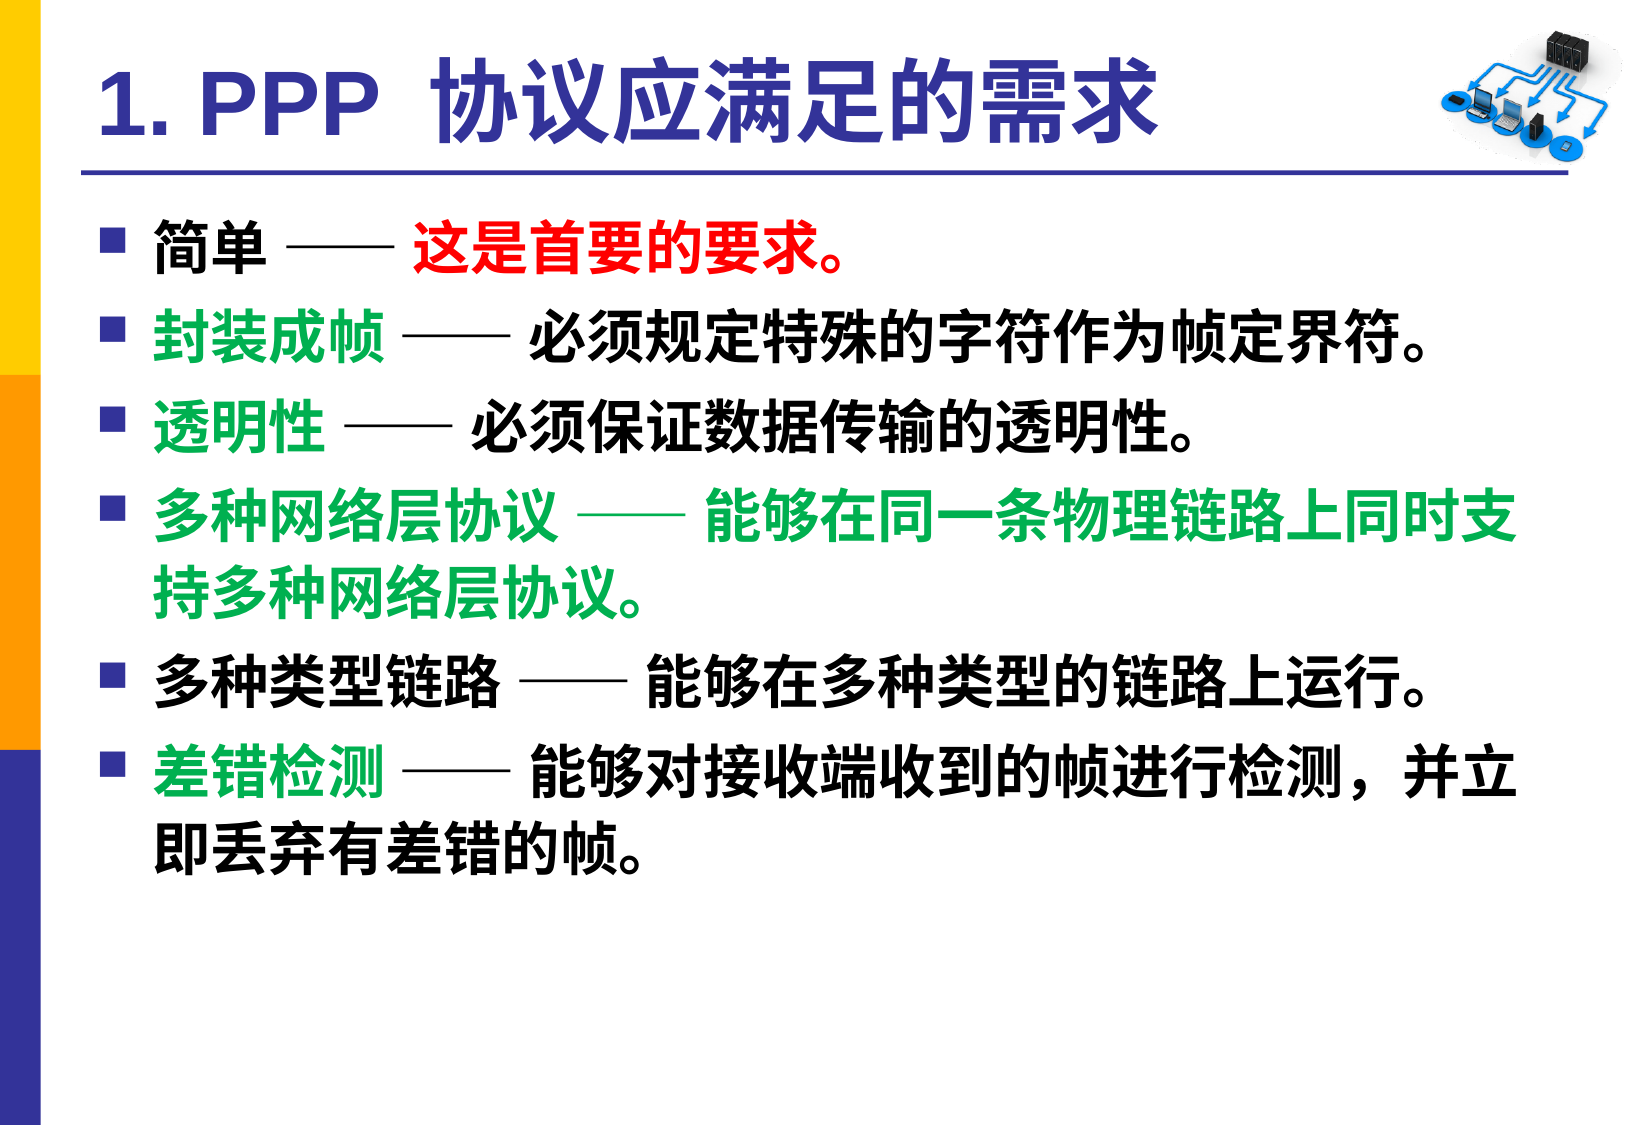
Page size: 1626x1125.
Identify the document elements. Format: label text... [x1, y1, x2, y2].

list 简单 —— 这是首要的要求。 封装成帧 —— 必须规定特殊的字符作为帧定界符。 透明性 —— 必须保证数据传输的透明性。 多种网络层协议 —— 能够在同一条物理链路上同时支持多种网络层协议。 多种类型链路 —— 能够在多种类型的链路上运行。 差错检测 —— 能够对接收端收到的帧进行检测，并立即丢弃有差错的帧。 [81, 196, 1569, 1006]
picture [1438, 30, 1624, 165]
title 1. PPP 协议应满足的需求 [81, 30, 1569, 161]
